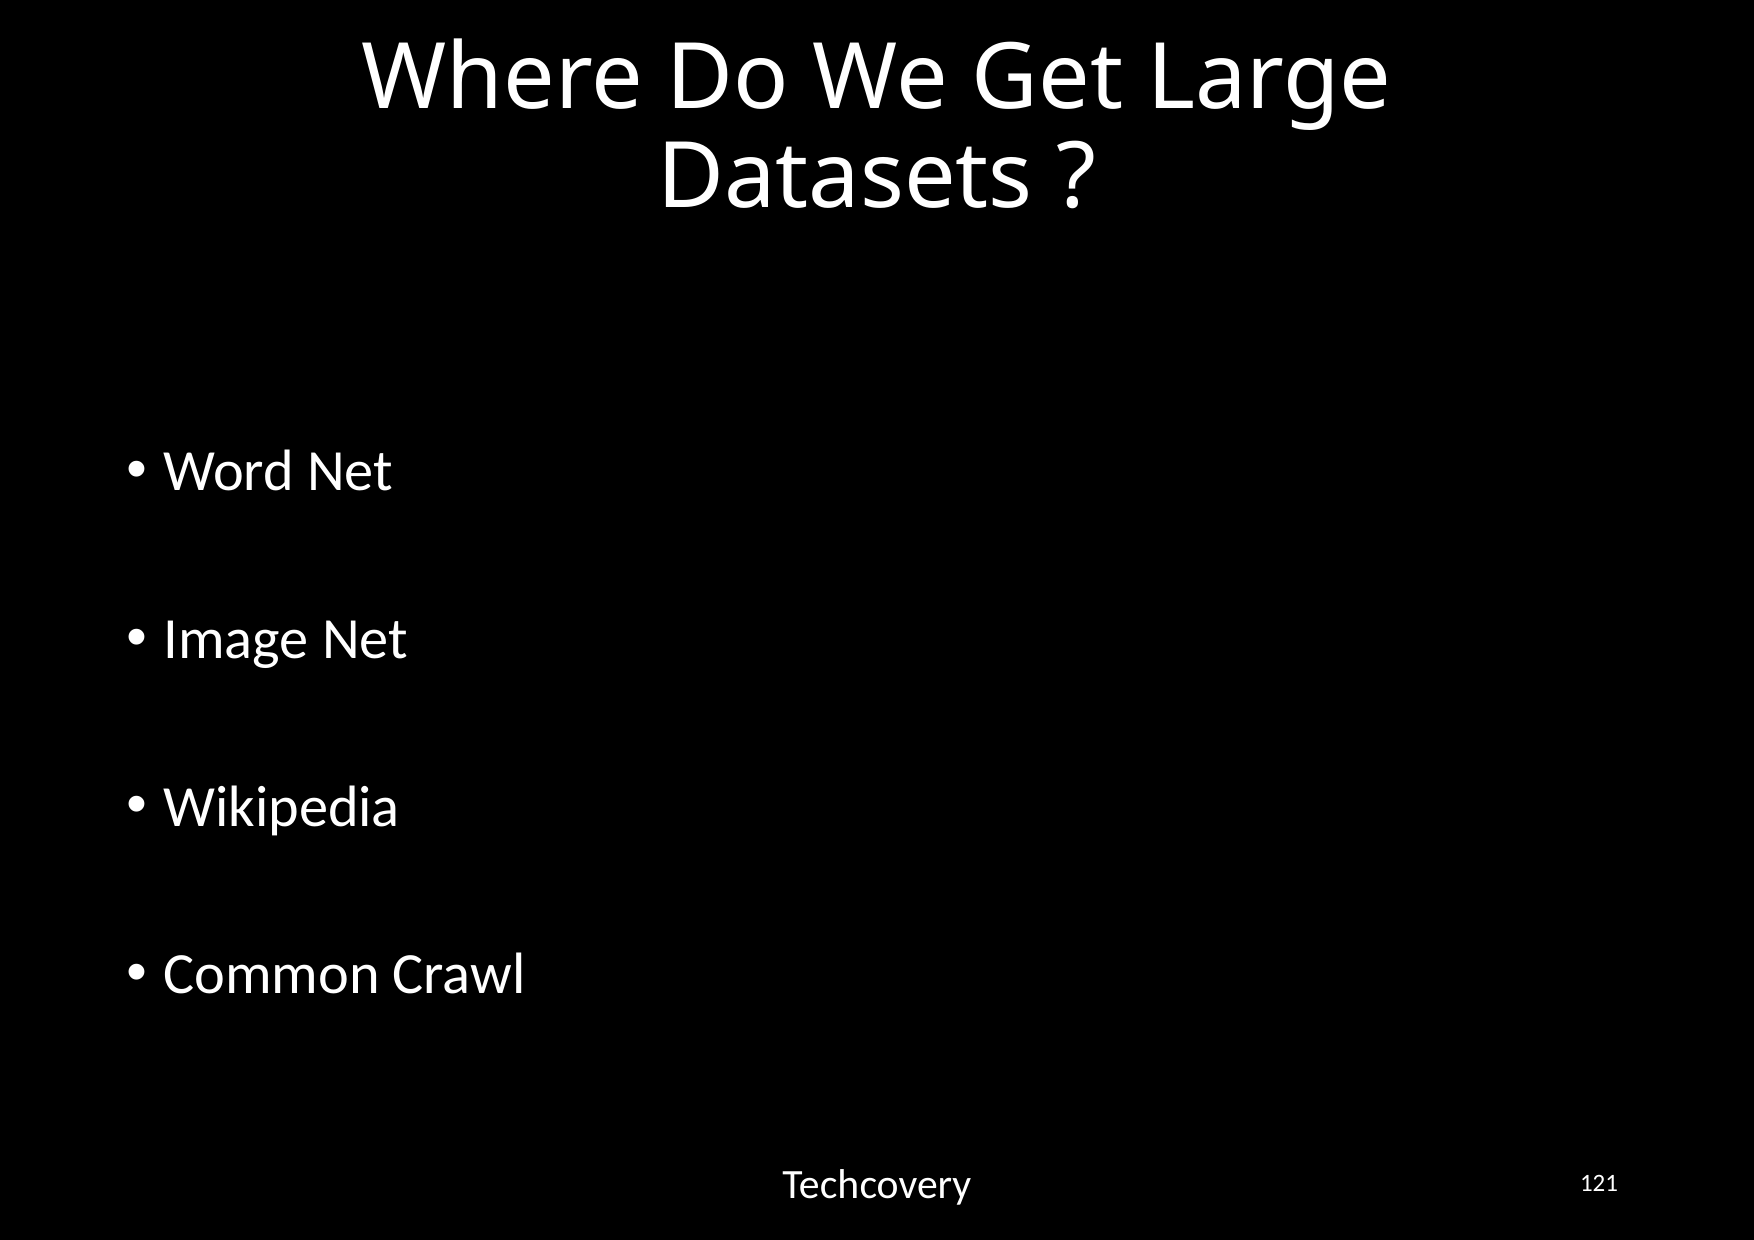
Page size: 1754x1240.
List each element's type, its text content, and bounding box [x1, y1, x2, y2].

title Where Do We Get Large Datasets ? [120, 66, 1634, 192]
footer Techcovery [580, 1148, 1173, 1215]
slide_number 121 [1238, 1148, 1634, 1215]
list Word Net Image Net Wikipedia Common Crawl [111, 433, 1643, 1022]
